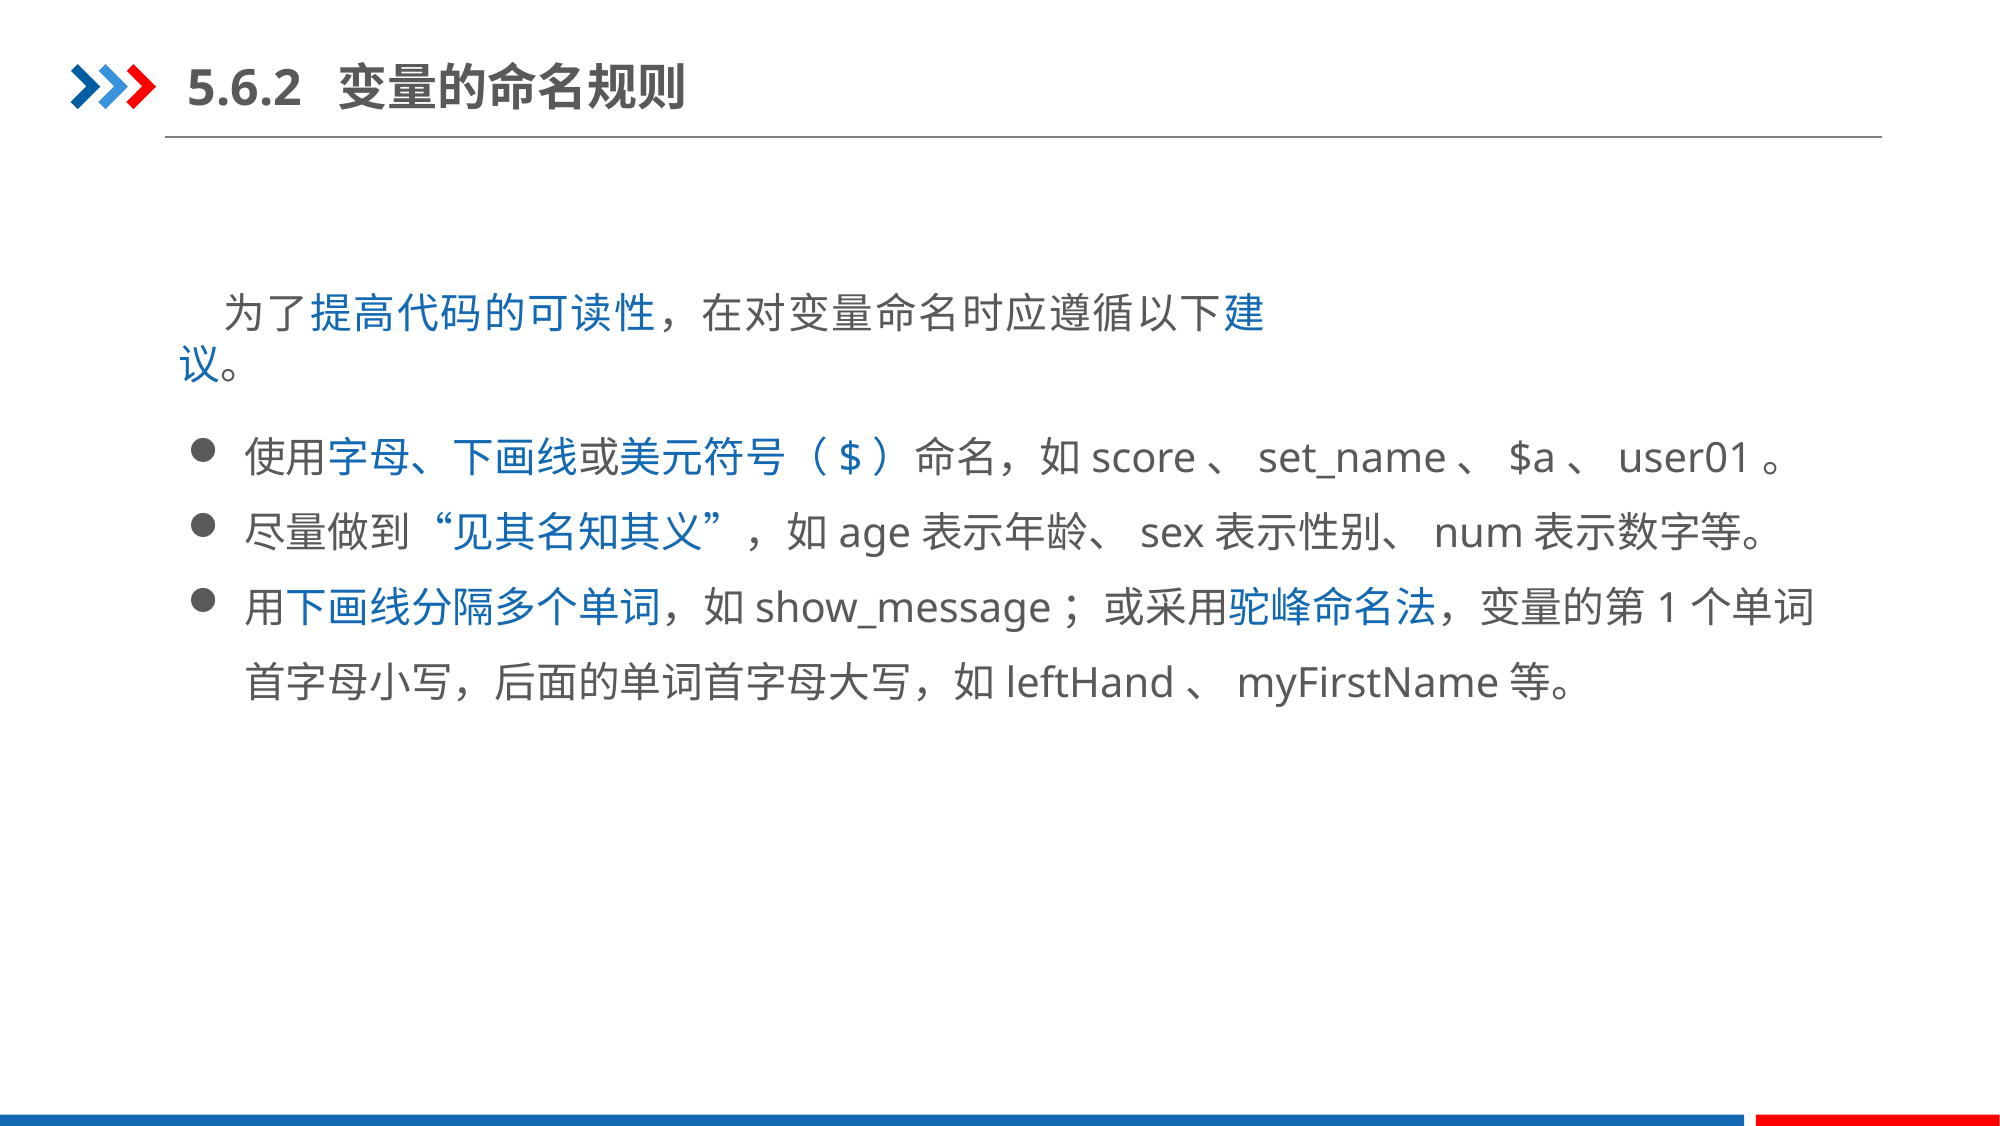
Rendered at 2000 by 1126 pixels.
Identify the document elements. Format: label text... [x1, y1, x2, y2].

text_box 5.6.2 变量的命名规则 [187, 43, 827, 127]
text_box 为了提高代码的可读性，在对变量命名时应遵循以下建议。 [164, 279, 1280, 345]
text_box 使用字母、下画线或美元符号（$）命名，如score、set_name、$a、user01。 尽量做到“见其名知其义”，如age表示年龄、sex表示性别、num表示数字等。 用下画线分隔多个单词，如show_message；或采用驼峰命名法，变量的第1个单词首字母小写，后面的单词首字母大写，如leftHand、myFirstName等。 [173, 398, 1851, 713]
